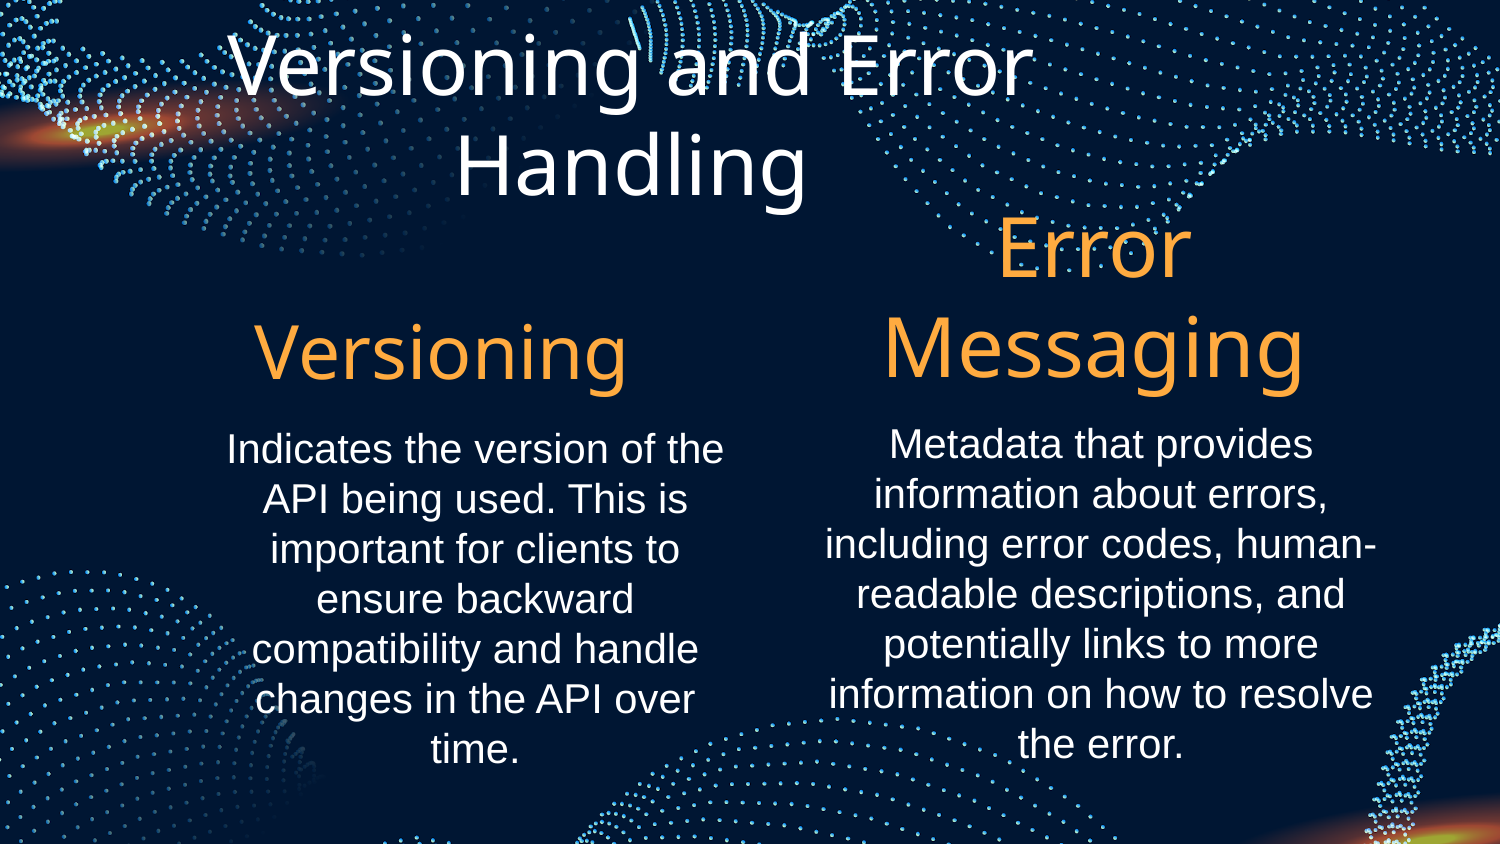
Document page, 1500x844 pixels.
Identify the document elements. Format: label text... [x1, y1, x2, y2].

title Error Messaging [787, 290, 1402, 410]
title Versioning and Error Handling [153, 72, 1110, 228]
text_box Indicates the version of the API being used. This is important for clients to ensure backward compatibility and handle changes in the API over time. [201, 414, 750, 780]
title Versioning [171, 290, 713, 410]
picture [0, 0, 1500, 844]
text_box Metadata that provides information about errors, including error codes, human-readable descriptions, and potentially links to more information on how to resolve the error. [801, 409, 1402, 775]
